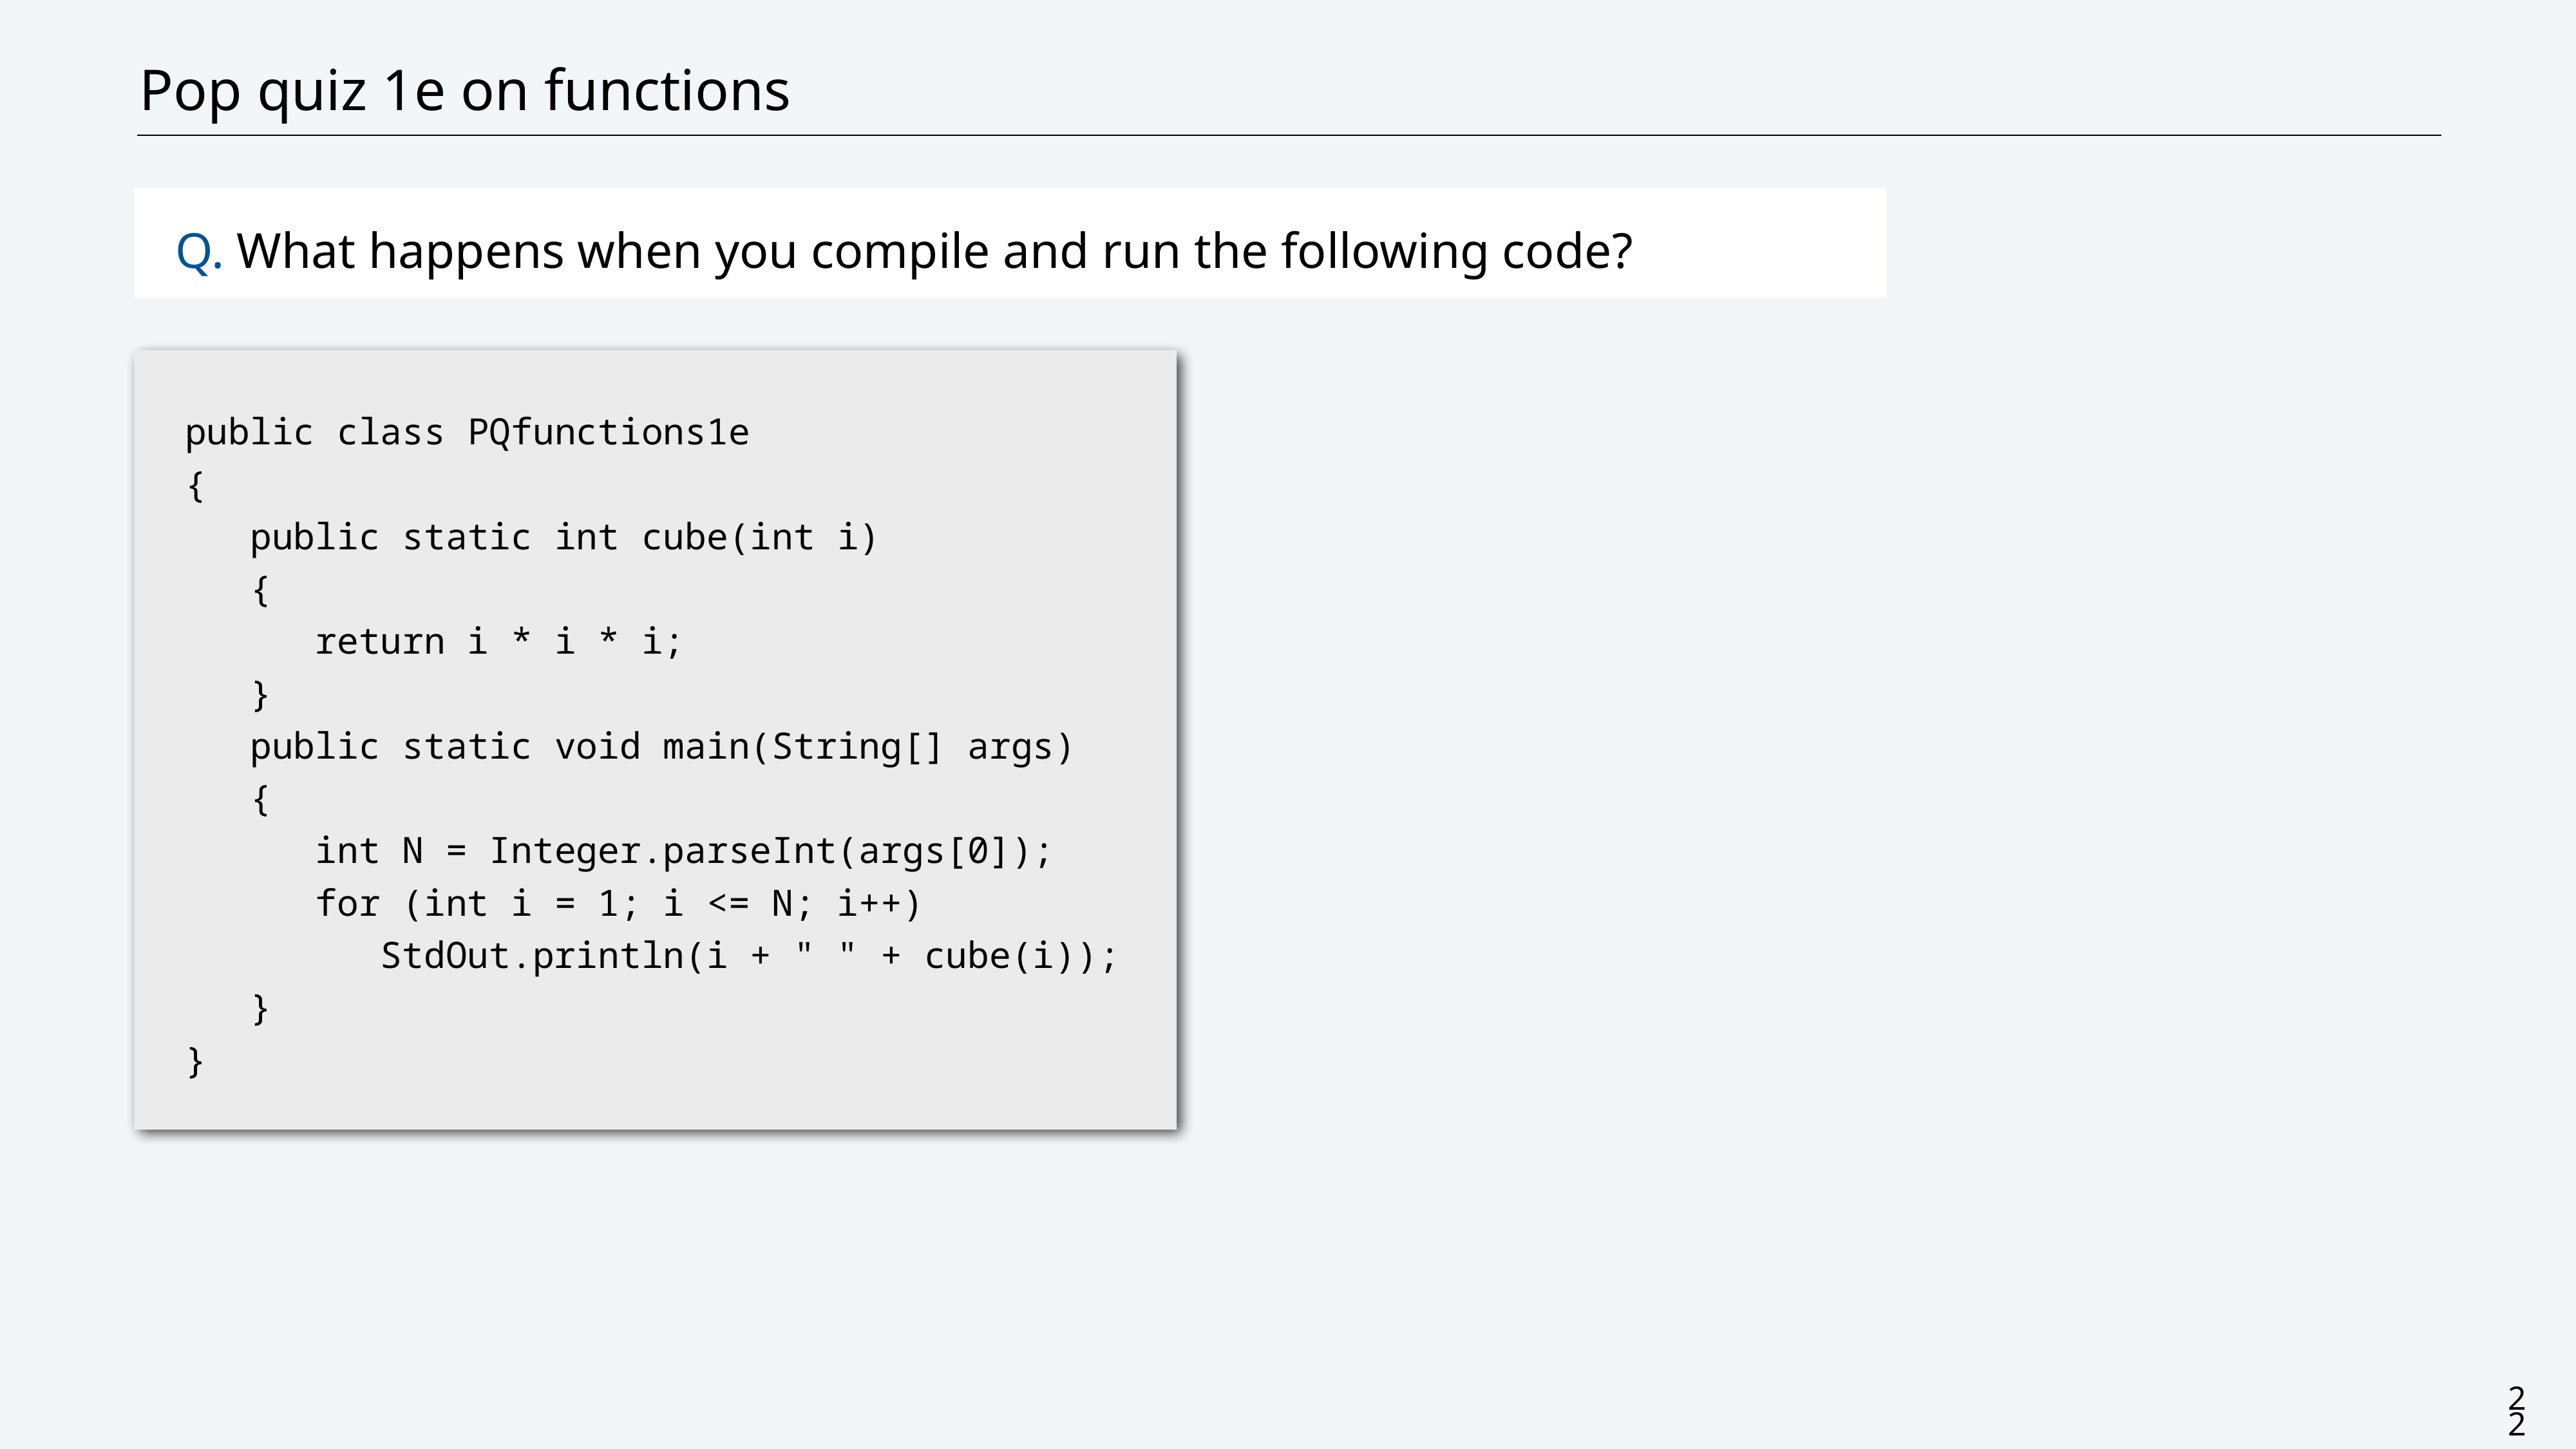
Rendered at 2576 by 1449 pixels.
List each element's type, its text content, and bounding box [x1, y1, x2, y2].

title Pop quiz 1e on functions [133, 39, 2320, 136]
list Q. What happens when you compile and run the following code? [133, 187, 1887, 298]
slide_number 22 [2503, 1379, 2546, 1426]
text_box public class PQfunctions1e { public static int cube(int i) { return i * i * i; } public static void main(String[] args) { int N = Integer.parseInt(args[0]); for (int i = 1; i <= N; i++) StdOut.println(i + " " + cube(i)); } } [134, 350, 1177, 1130]
